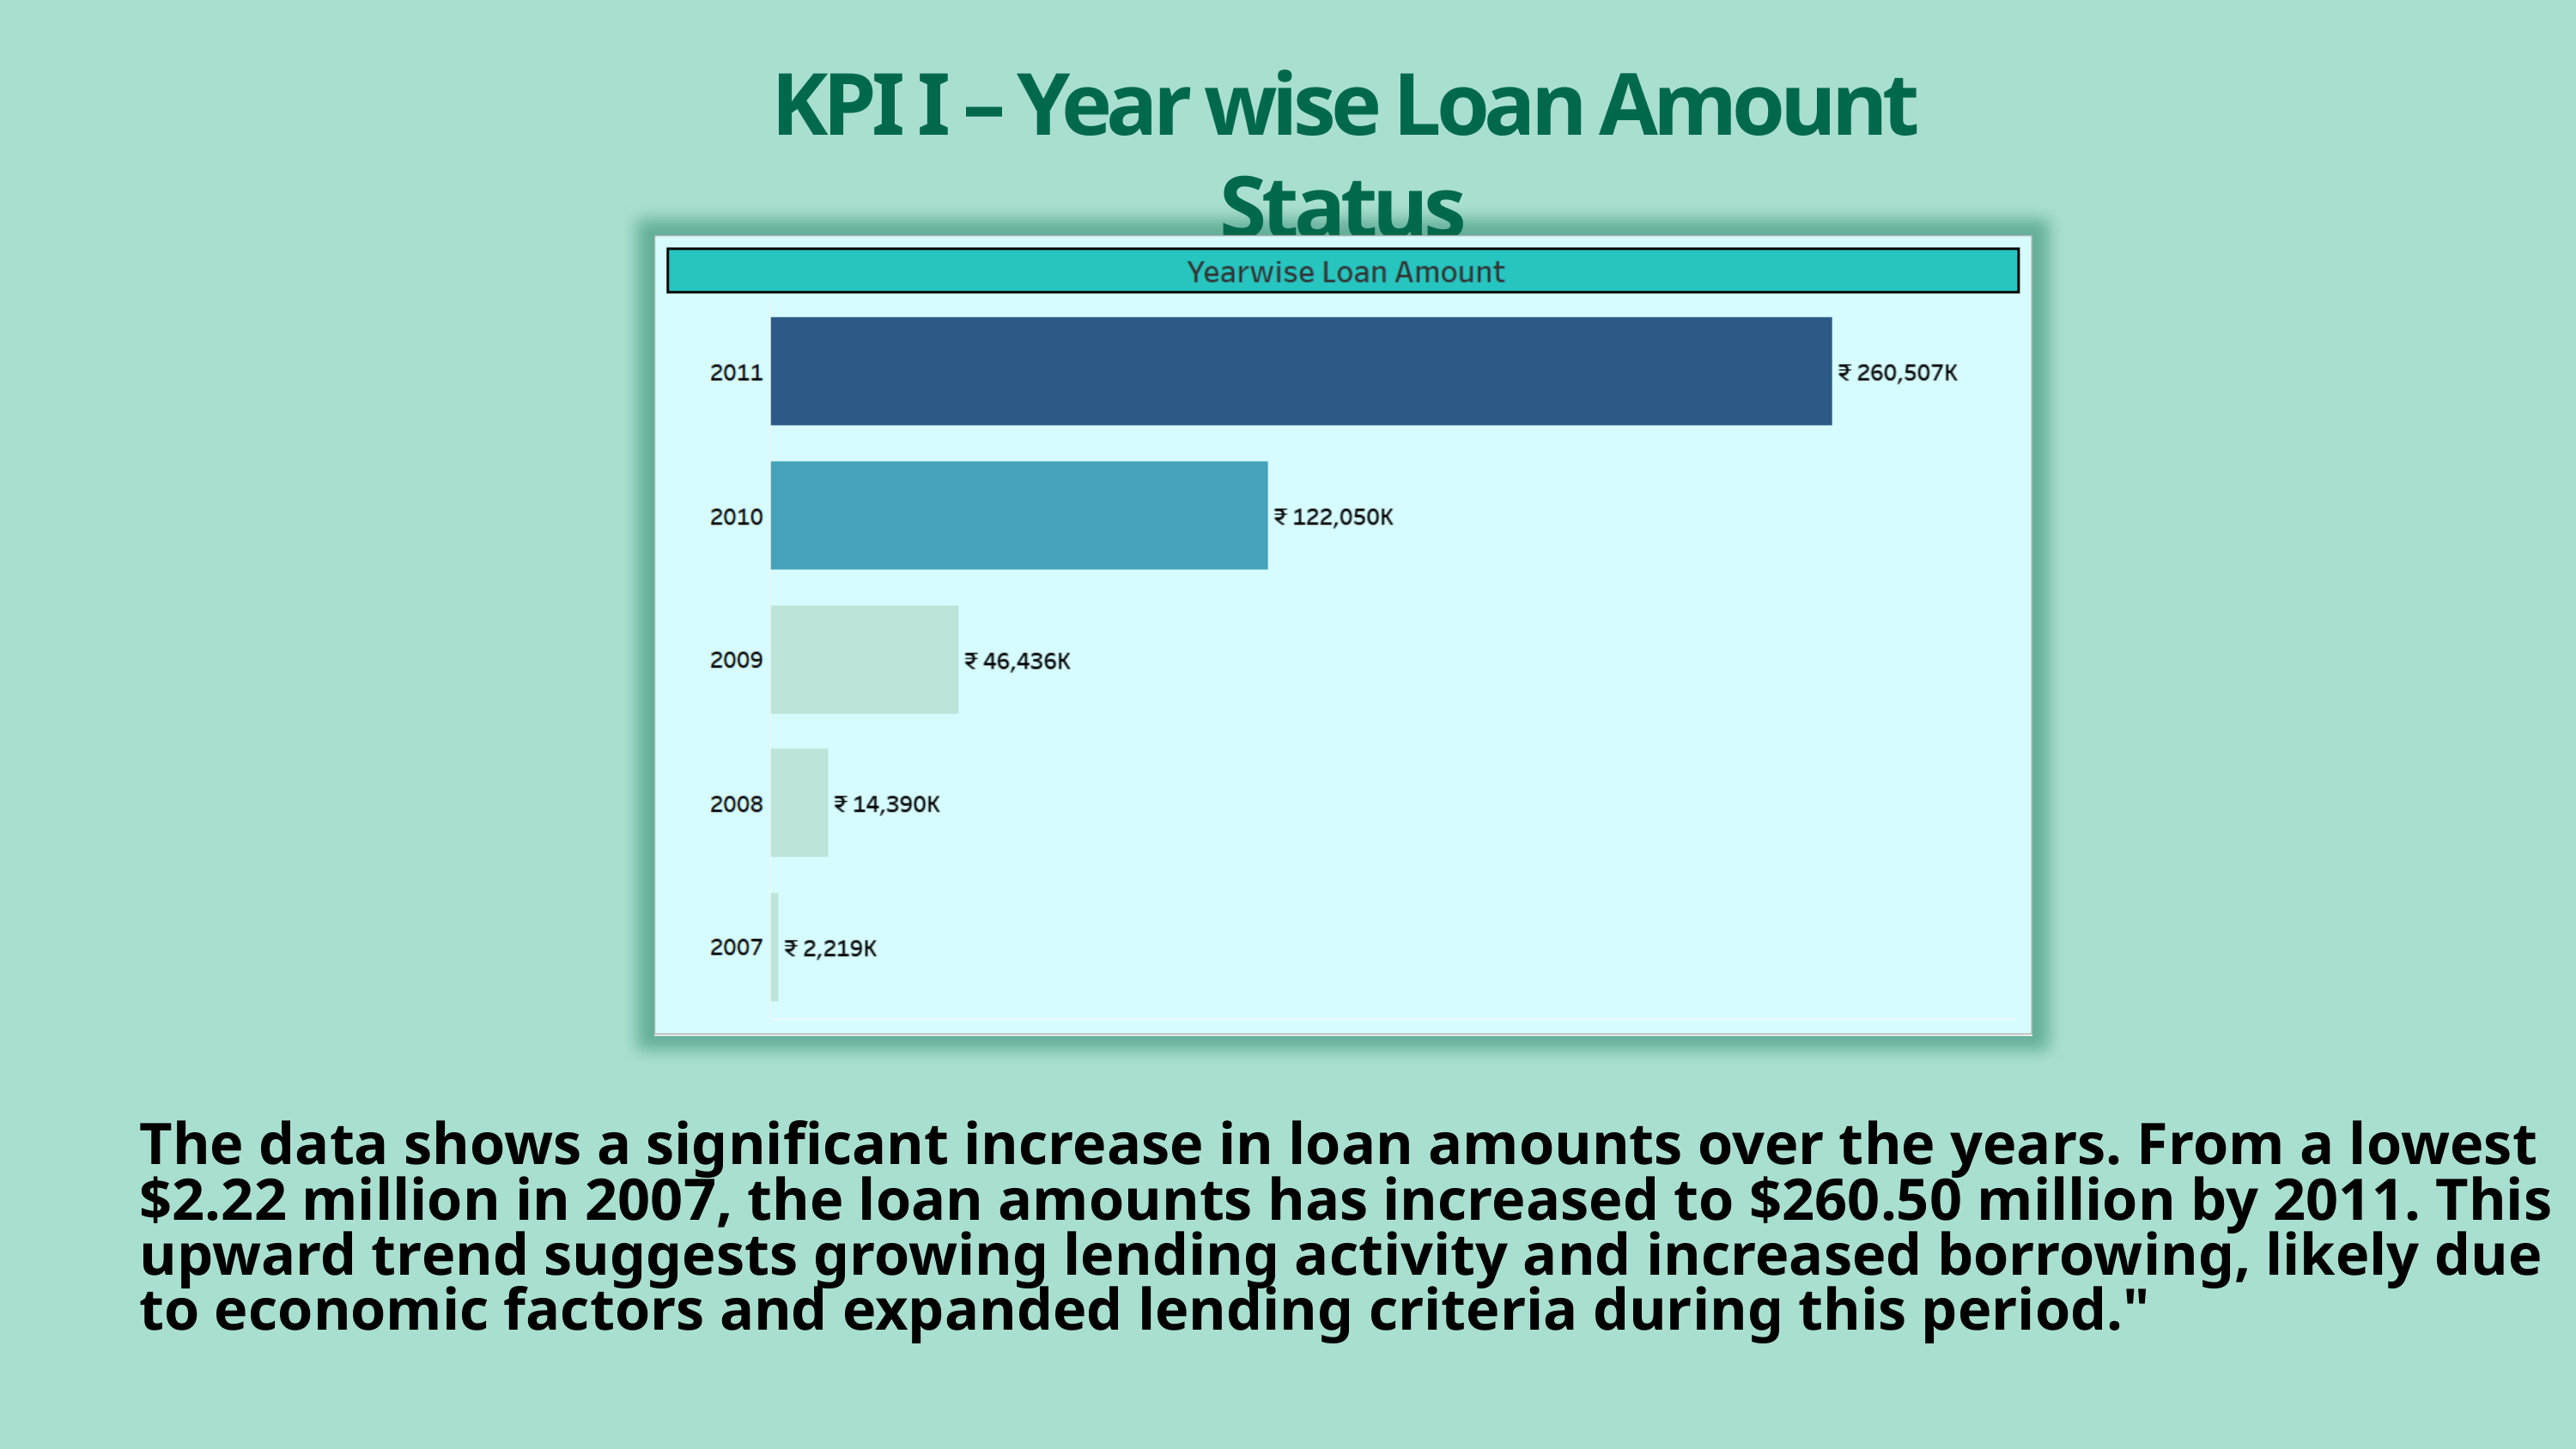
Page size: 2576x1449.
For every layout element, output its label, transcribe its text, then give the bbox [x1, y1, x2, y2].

picture [654, 235, 2032, 1036]
text_box KPI I – Year wise Loan Amount Status [654, 48, 2032, 209]
text_box The data shows a significant increase in loan amounts over the years. From a lowest $2.22 million in 2007, the loan amounts has increased to $260.50 million by 2011. This upward trend suggests growing lending activity and increased borrowing, likely due to economic factors and expanded lending criteria during this period." [139, 1120, 2576, 1342]
